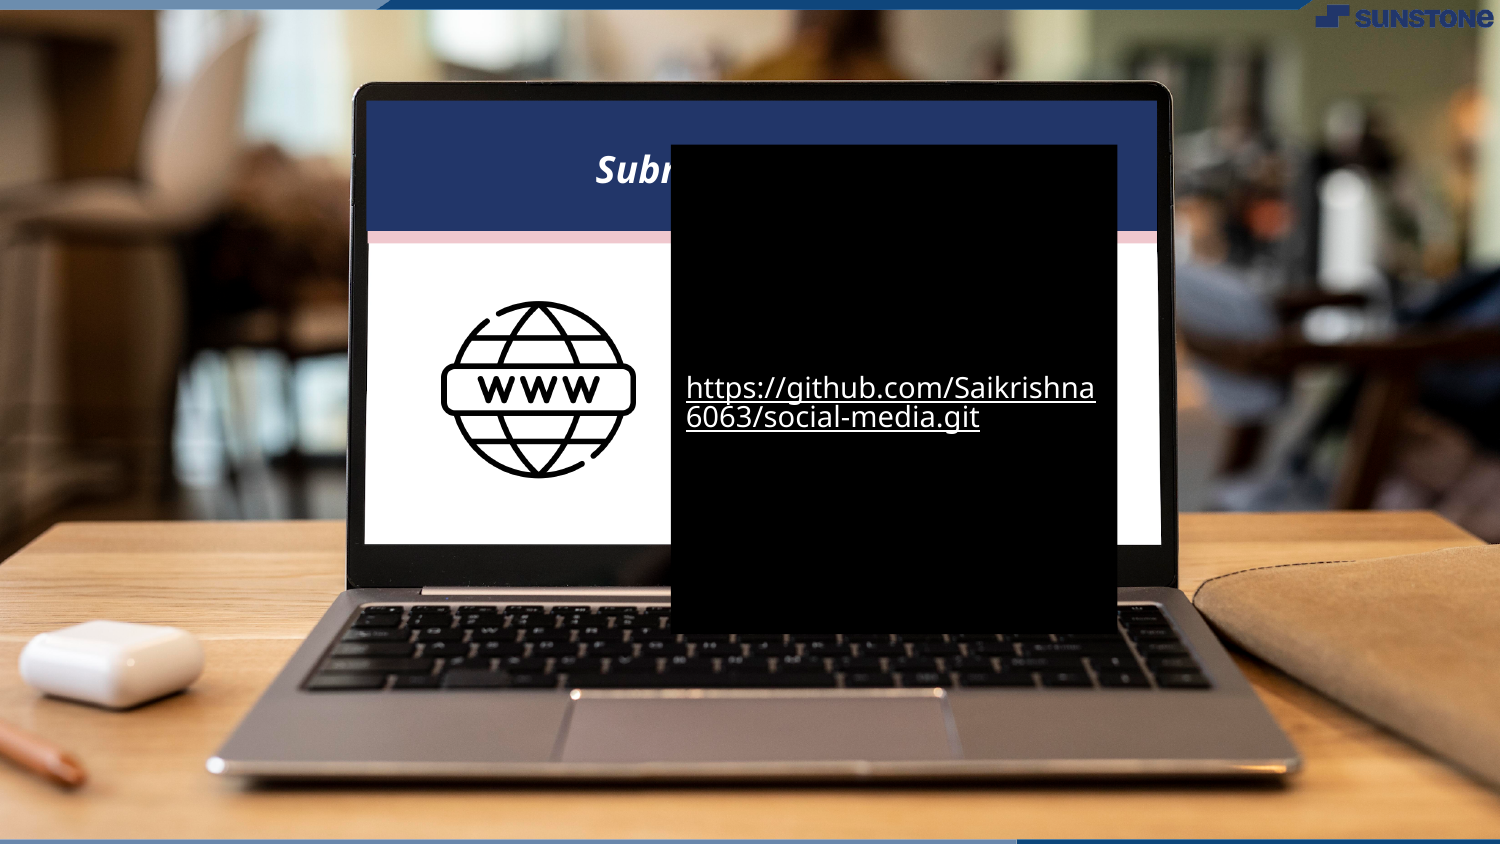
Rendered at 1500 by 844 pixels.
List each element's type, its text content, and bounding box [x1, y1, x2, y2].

list https://github.com/Saikrishna6063/social-media.git [670, 144, 1118, 635]
list Submission Github [432, 131, 1091, 206]
picture [0, 0, 1500, 844]
